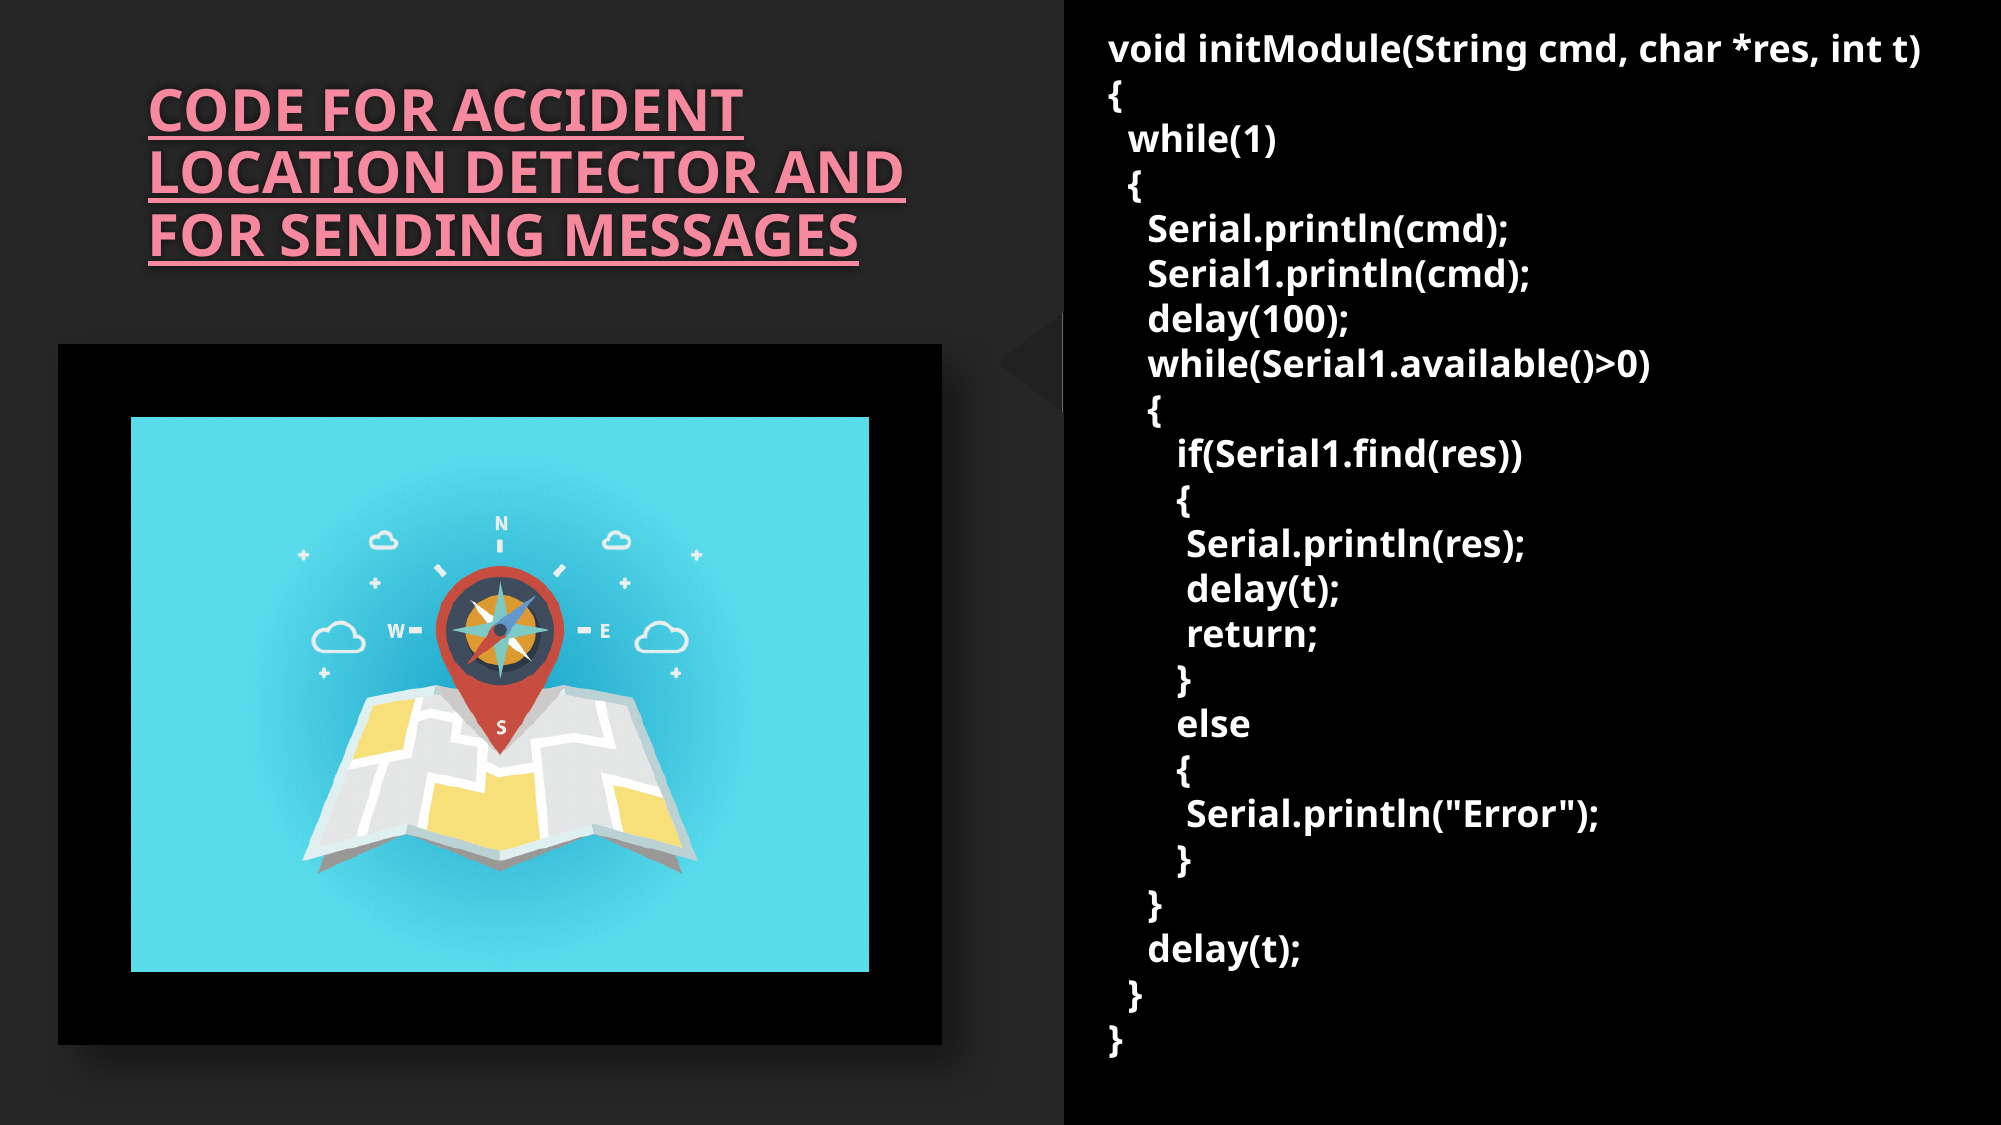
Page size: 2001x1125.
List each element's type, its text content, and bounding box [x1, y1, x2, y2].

title CODE FOR ACCIDENT LOCATION DETECTOR AND FOR SENDING MESSAGES [132, 73, 965, 330]
picture [130, 417, 870, 973]
picture [1063, 0, 2001, 1125]
text_box [0, 0, 1063, 1125]
